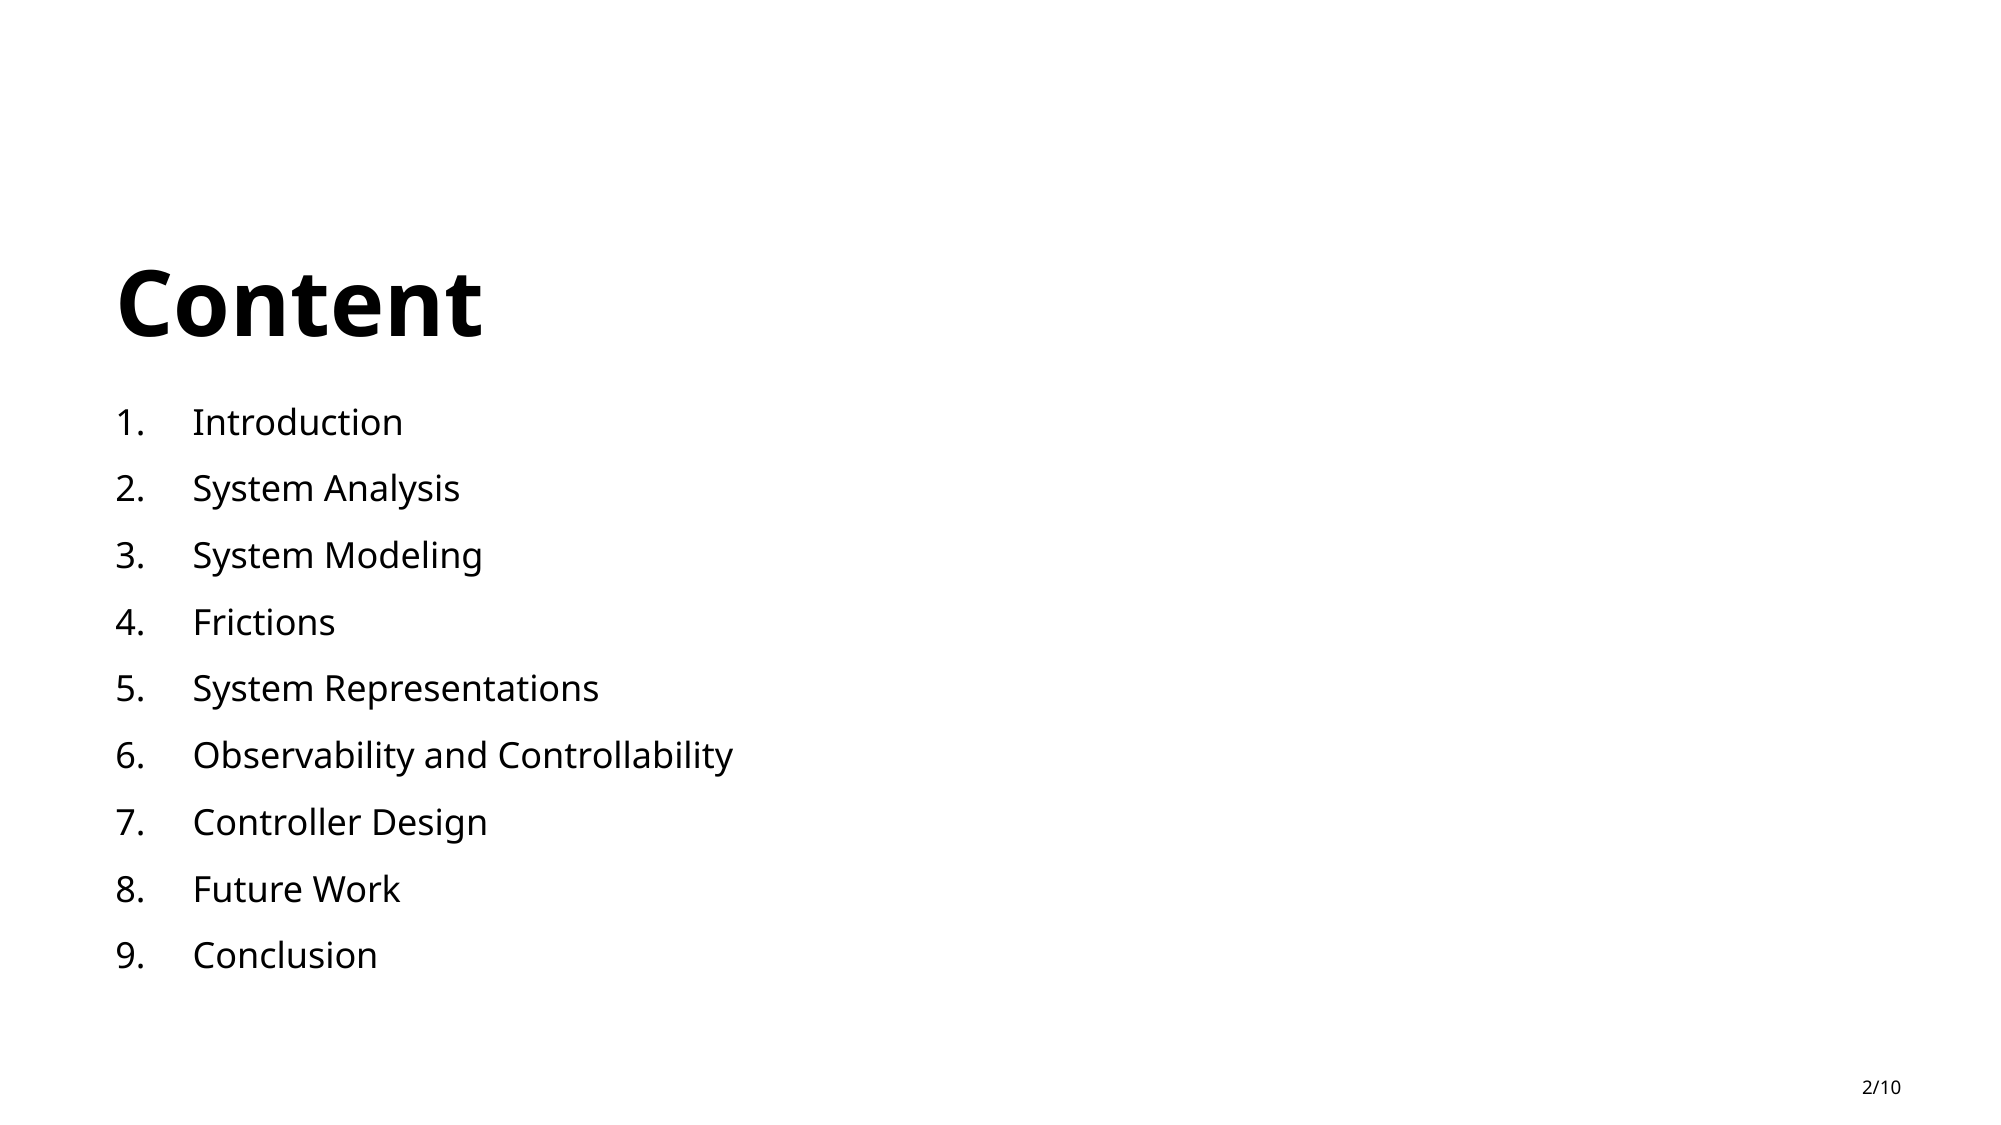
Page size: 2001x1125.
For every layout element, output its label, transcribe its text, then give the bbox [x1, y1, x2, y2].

footer 2/10 [1456, 1058, 1917, 1119]
list Introduction System Analysis System Modeling Frictions System Representations Observability and Controllability Controller Design Future Work Conclusion [100, 382, 1490, 989]
title Content [100, 108, 1490, 364]
